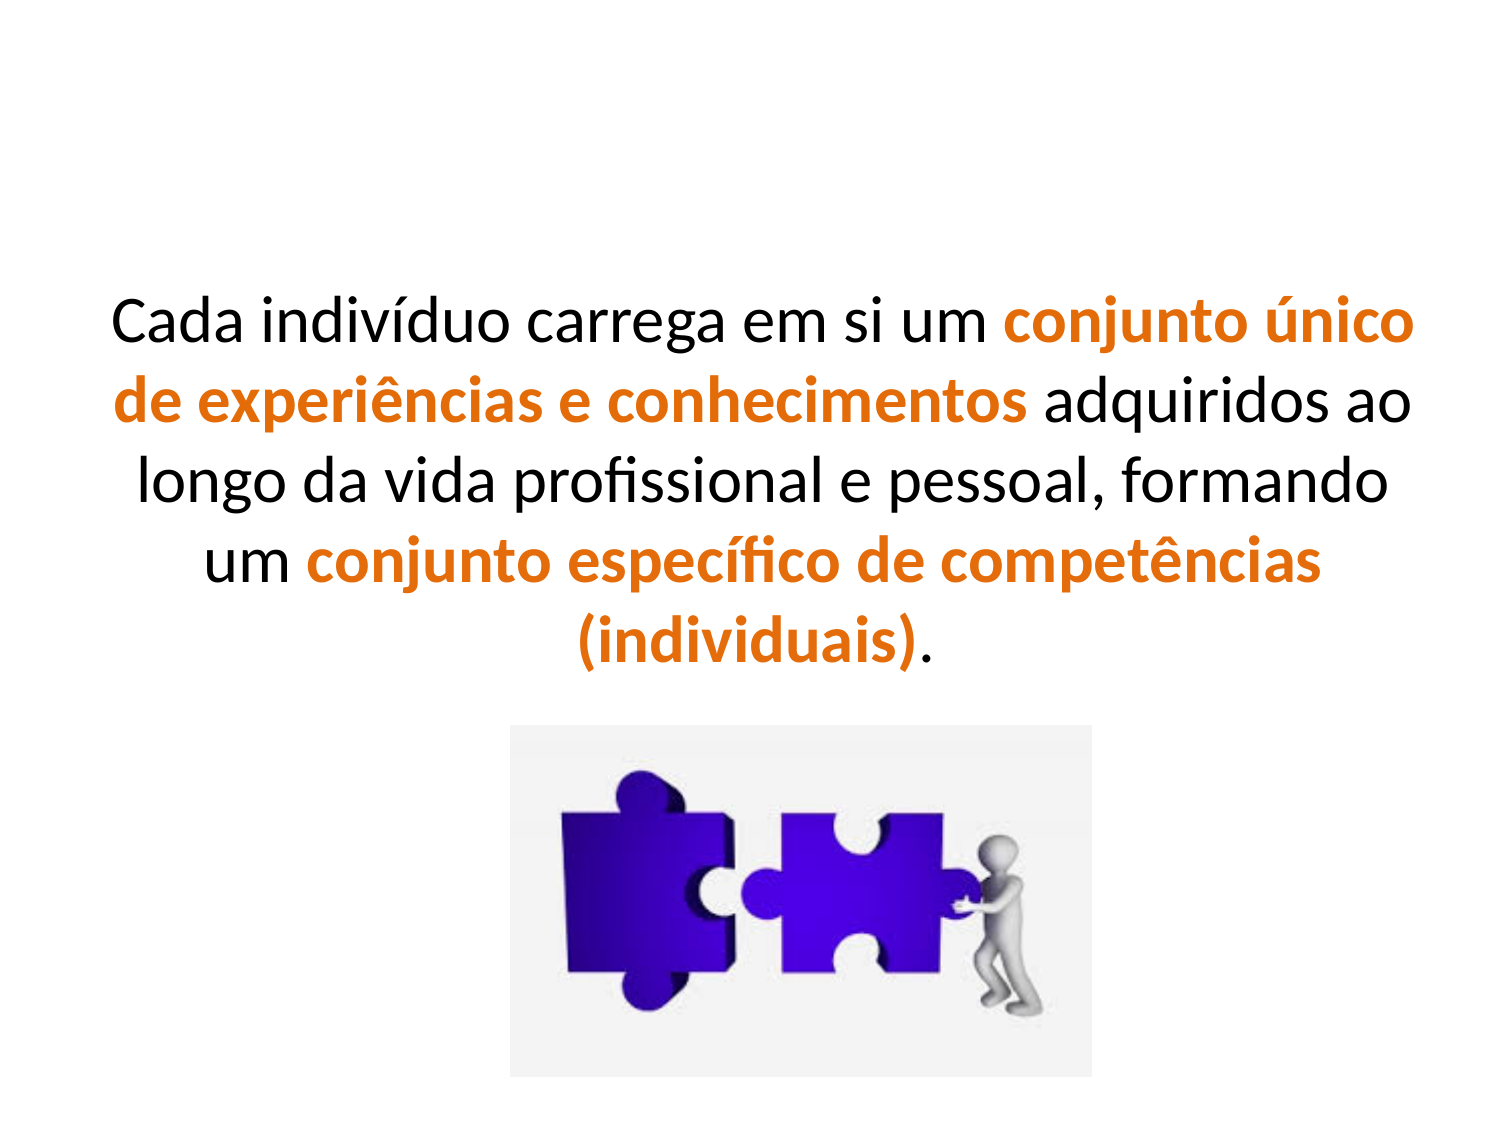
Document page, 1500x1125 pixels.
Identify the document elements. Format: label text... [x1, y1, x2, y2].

picture [510, 725, 1092, 1078]
title Cada indivíduo carrega em si um conjunto único de experiências e conhecimentos adquiridos ao longo da vida profissional e pessoal, formando um conjunto específico de competências (individuais). [77, 435, 1450, 677]
